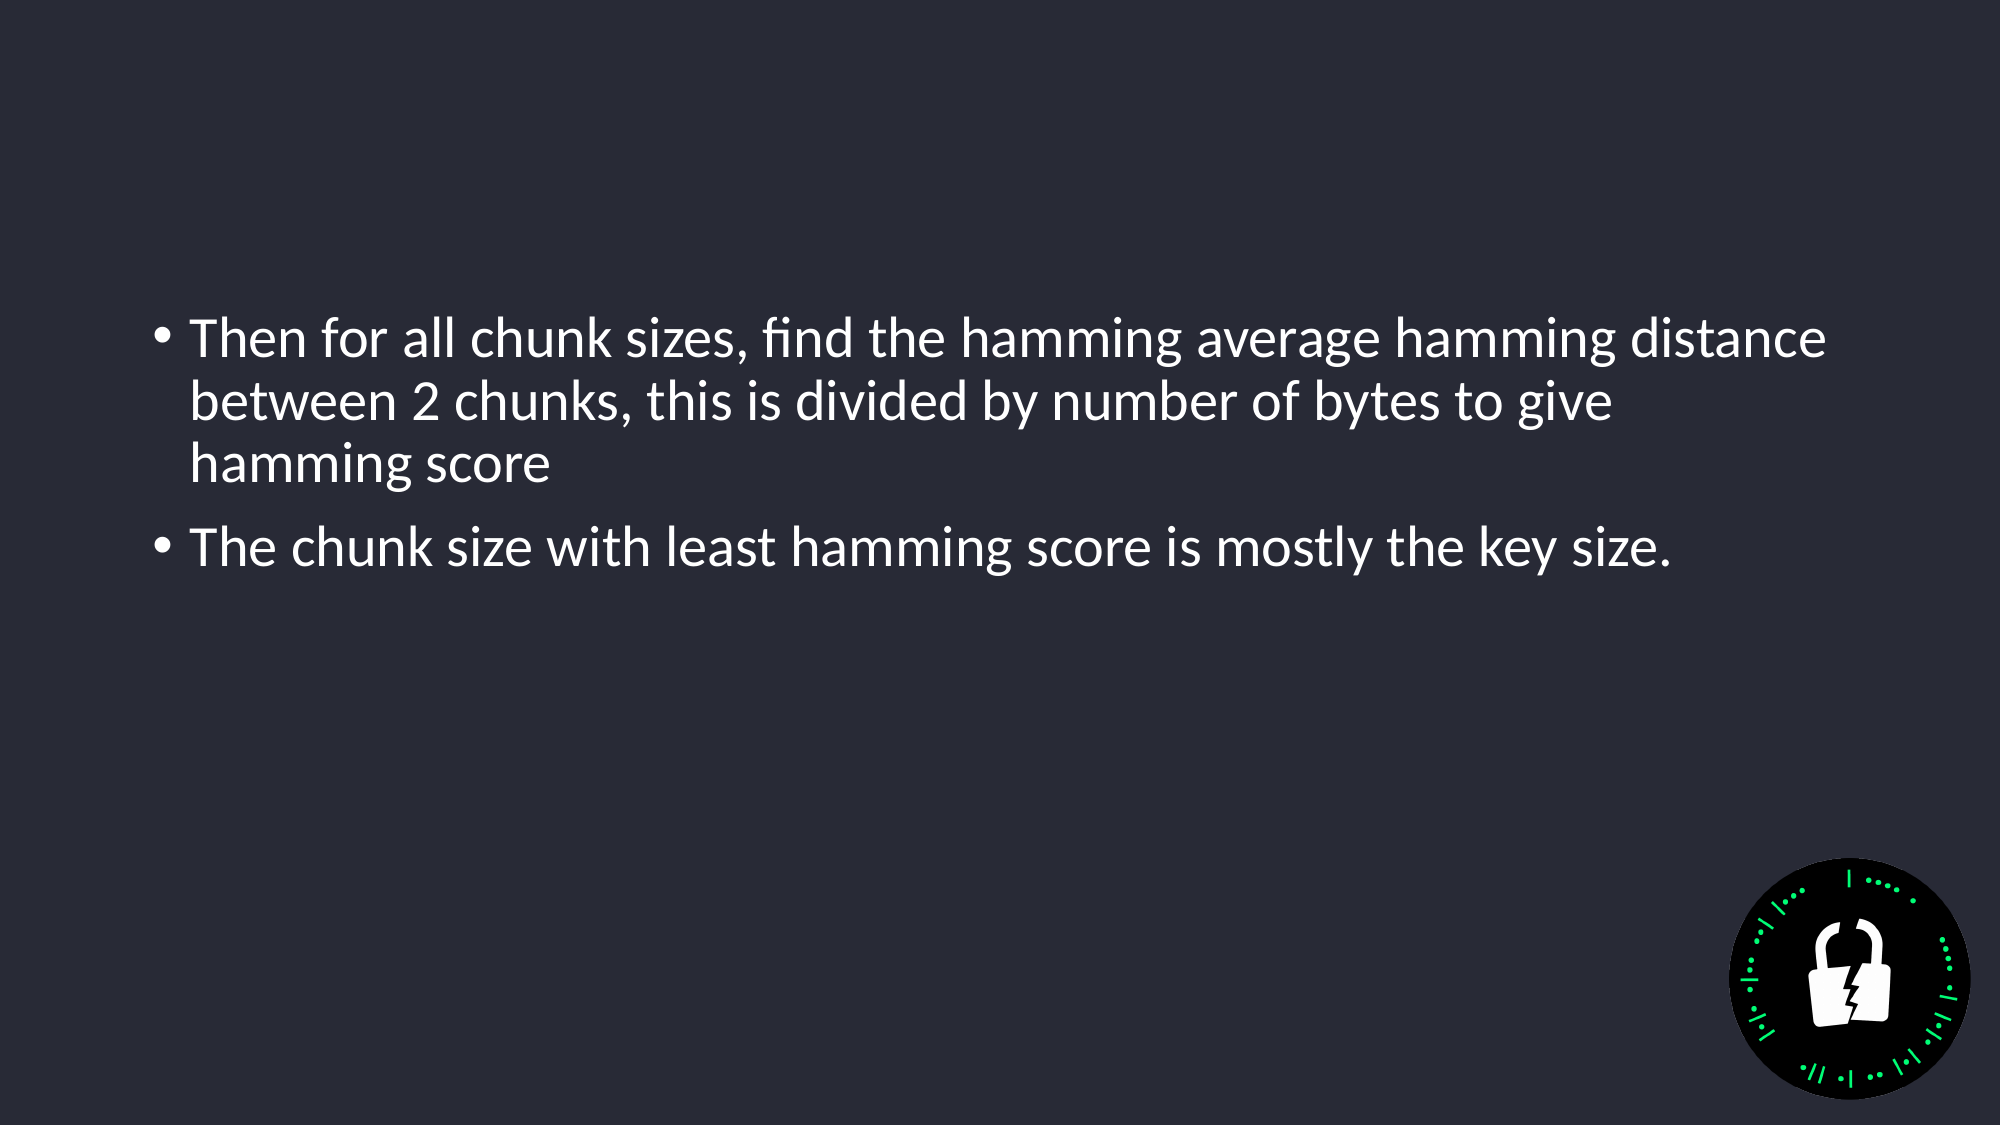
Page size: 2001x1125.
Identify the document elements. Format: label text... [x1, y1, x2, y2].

picture [1725, 854, 1974, 1103]
list Then for all chunk sizes, find the hamming average hamming distance between 2 chunks, this is divided by number of bytes to give hamming score The chunk size with least hamming score is mostly the key size. [137, 299, 1863, 1014]
